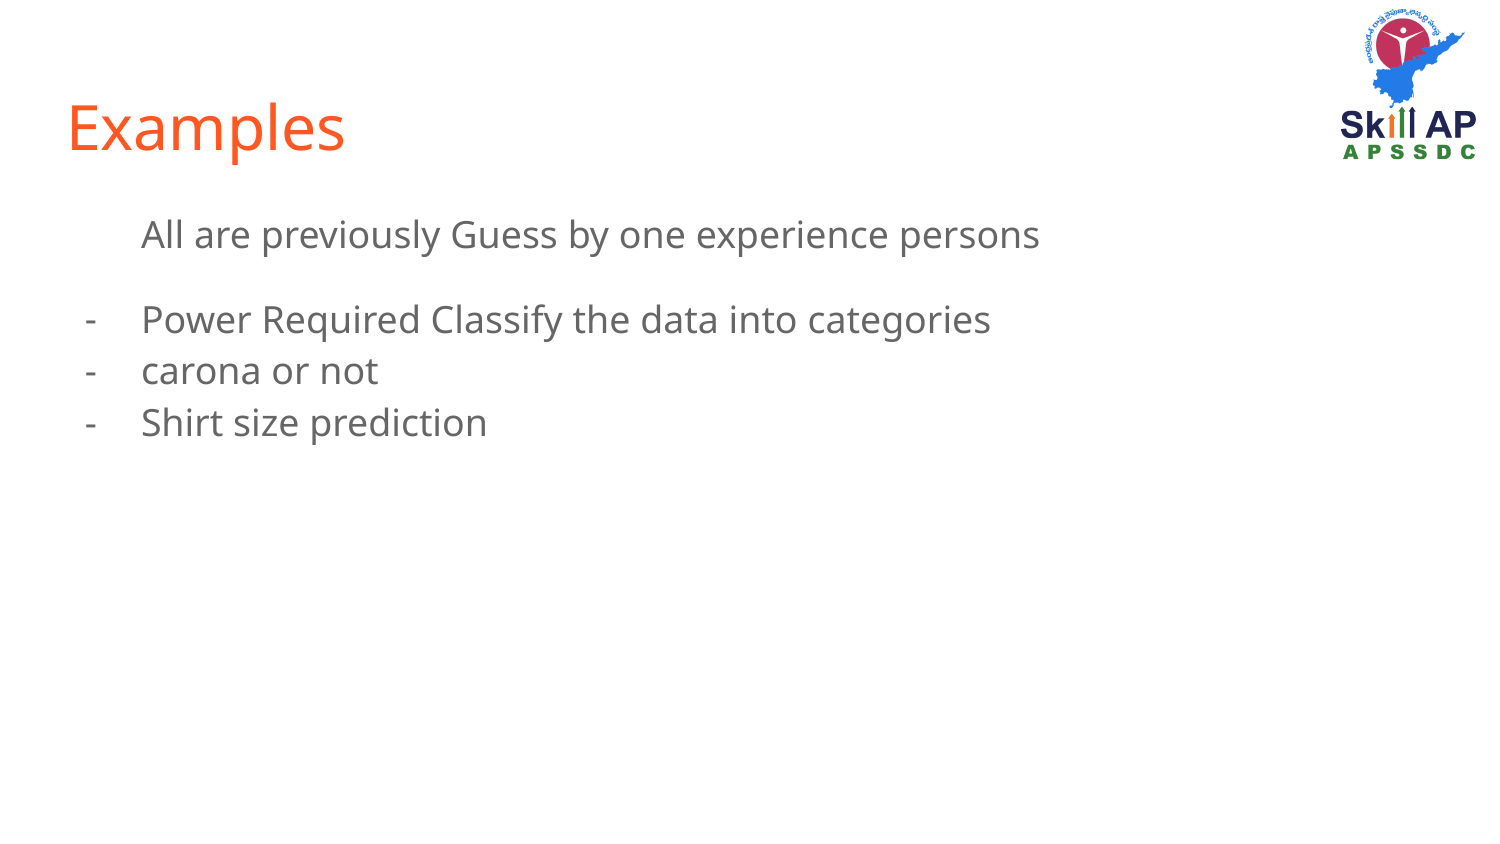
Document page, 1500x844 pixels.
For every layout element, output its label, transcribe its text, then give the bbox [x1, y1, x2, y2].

list All are previously Guess by one experience persons Power Required Classify the data into categories carona or not Shirt size prediction [51, 189, 1449, 750]
picture [1325, 3, 1489, 168]
title Examples [51, 72, 1197, 167]
